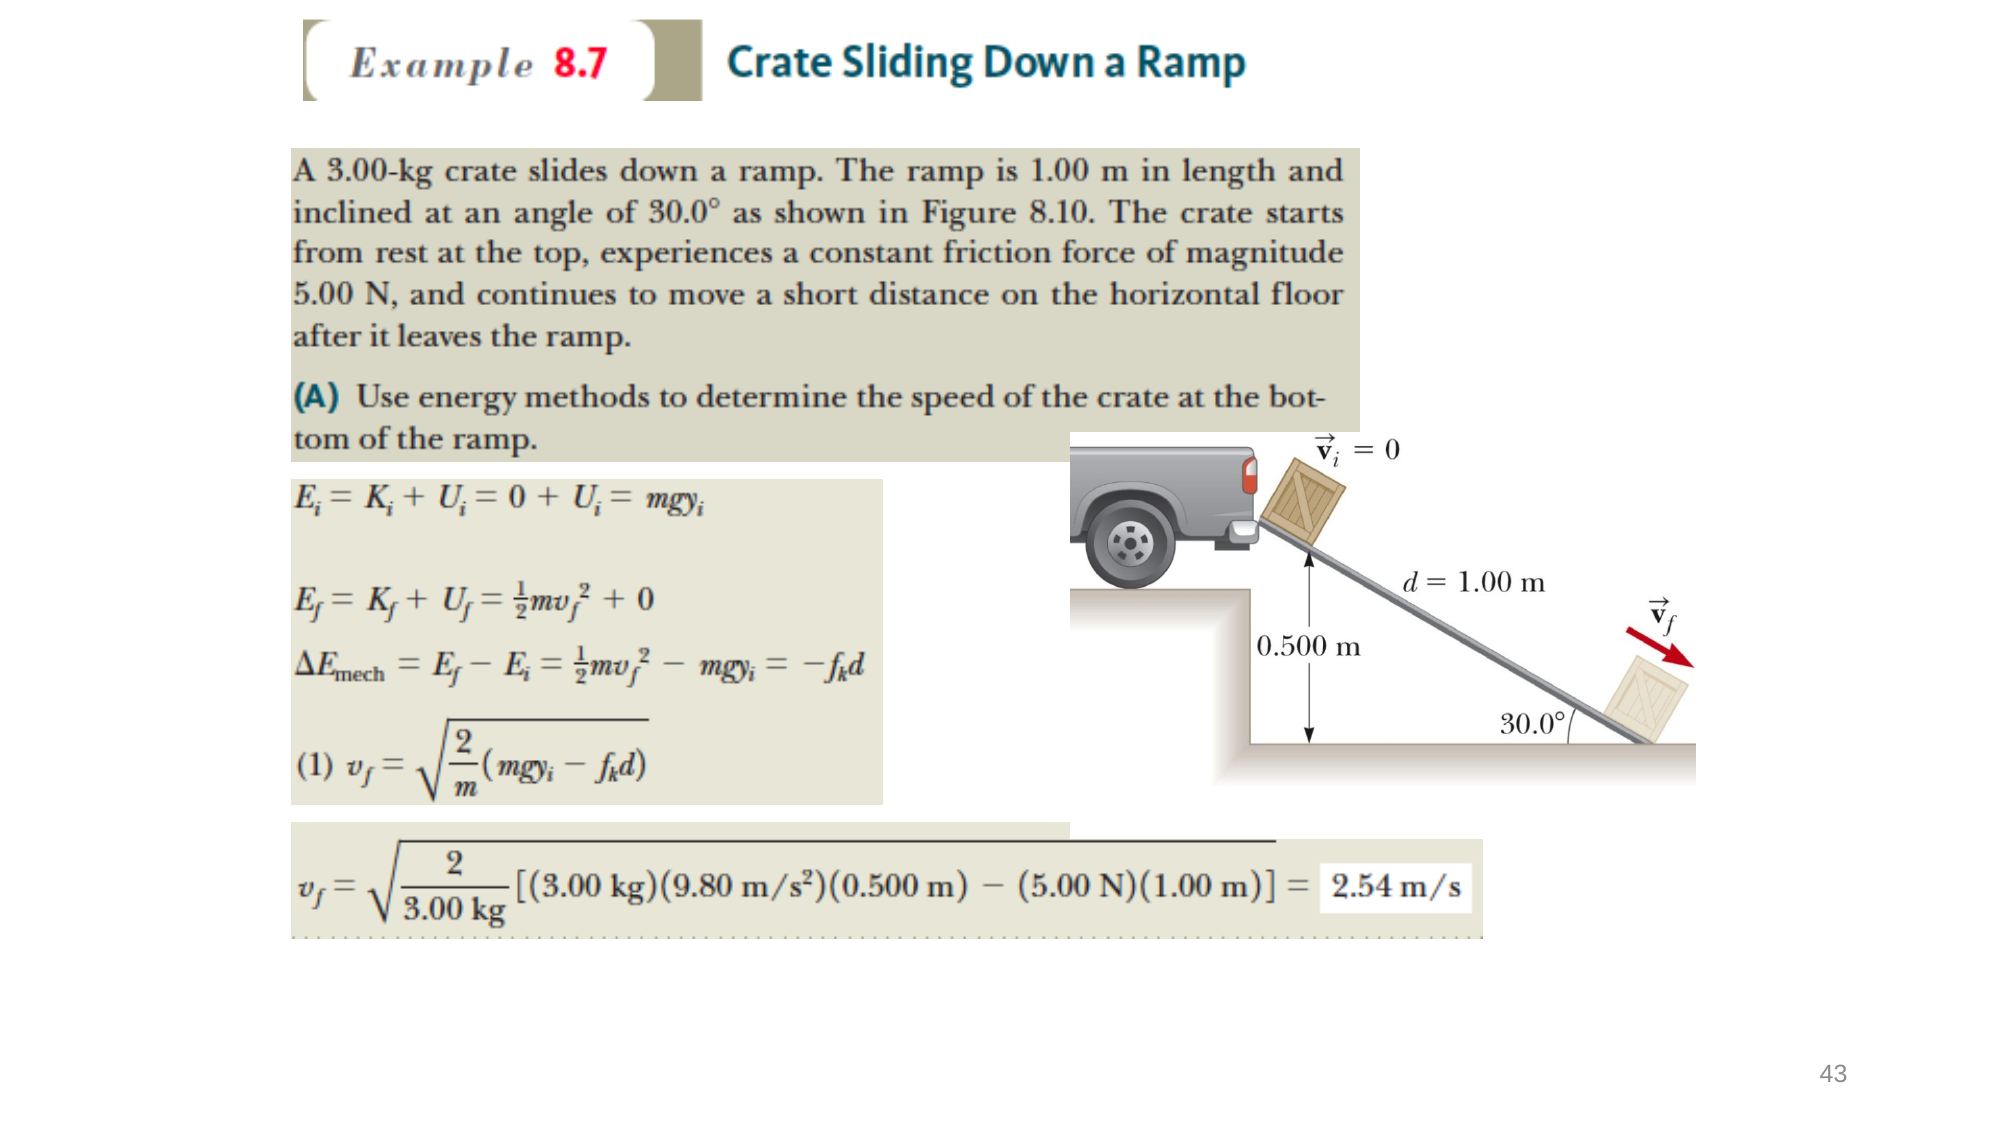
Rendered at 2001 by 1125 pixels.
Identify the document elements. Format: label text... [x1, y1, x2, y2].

picture [291, 148, 1696, 940]
picture [291, 479, 883, 805]
picture [303, 18, 1251, 101]
slide_number 43 [1412, 1042, 1863, 1103]
